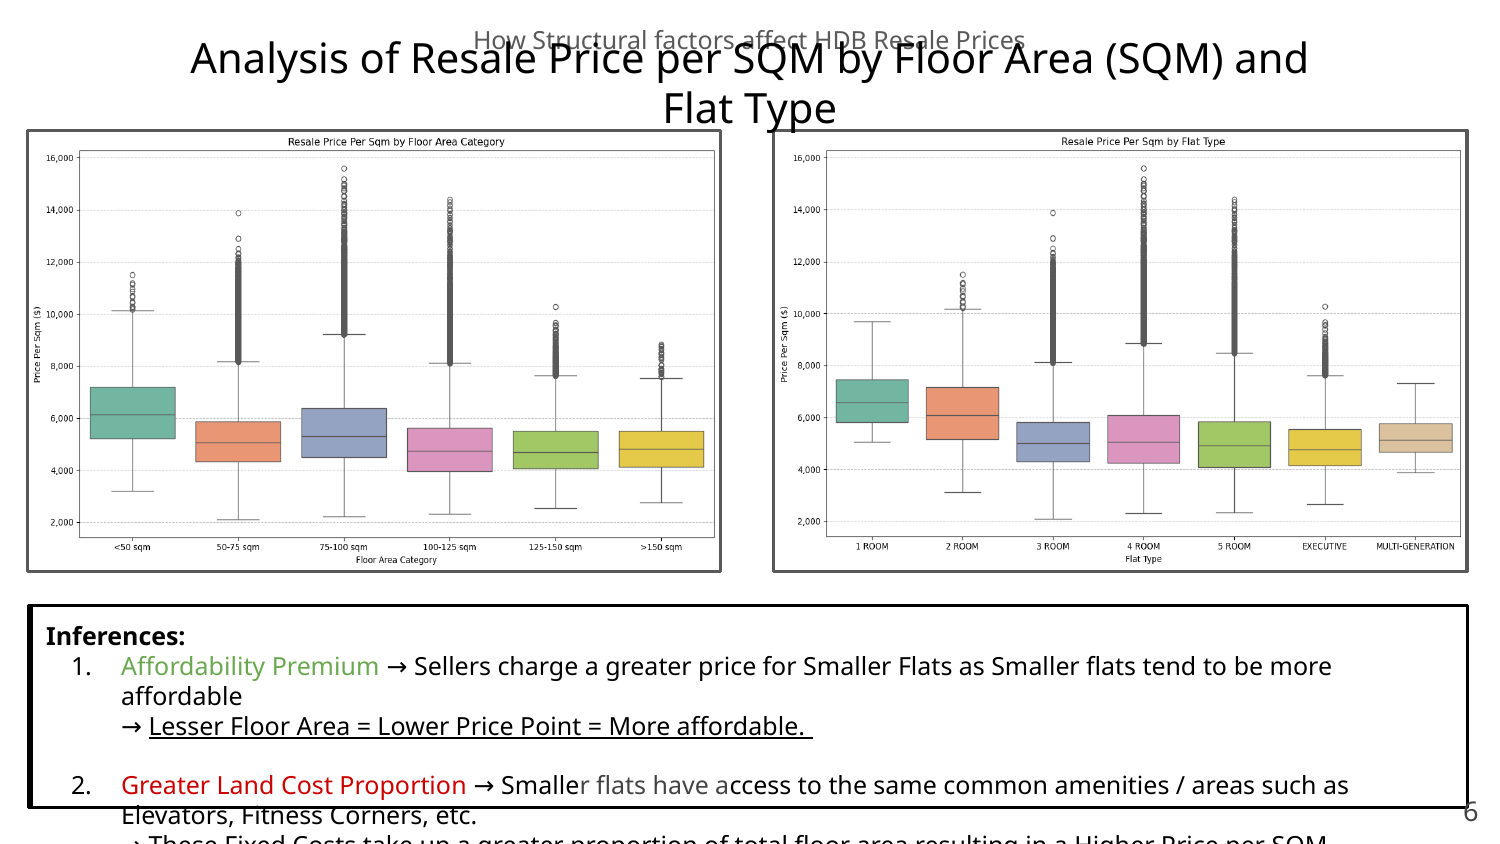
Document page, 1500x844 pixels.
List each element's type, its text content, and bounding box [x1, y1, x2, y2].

picture [774, 131, 1466, 571]
slide_number ‹#› [1403, 779, 1494, 844]
text_box Inferences: Affordability Premium → Sellers charge a greater price for Smaller Flats as Smaller flats tend to be more affordable → Lesser Floor Area = Lower Price Point = More affordable. Greater Land Cost Proportion → Smaller flats have access to the same common amenities / areas such as Elevators, Fitness Corners, etc. → These Fixed Costs take up a greater proportion of total floor area resulting in a Higher Price per SQM. [31, 605, 1468, 808]
title How Structural factors affect HDB Resale Prices [106, 0, 1394, 79]
title Analysis of Resale Price per SQM by Floor Area (SQM) and Flat Type [150, 42, 1350, 122]
picture [28, 131, 720, 571]
